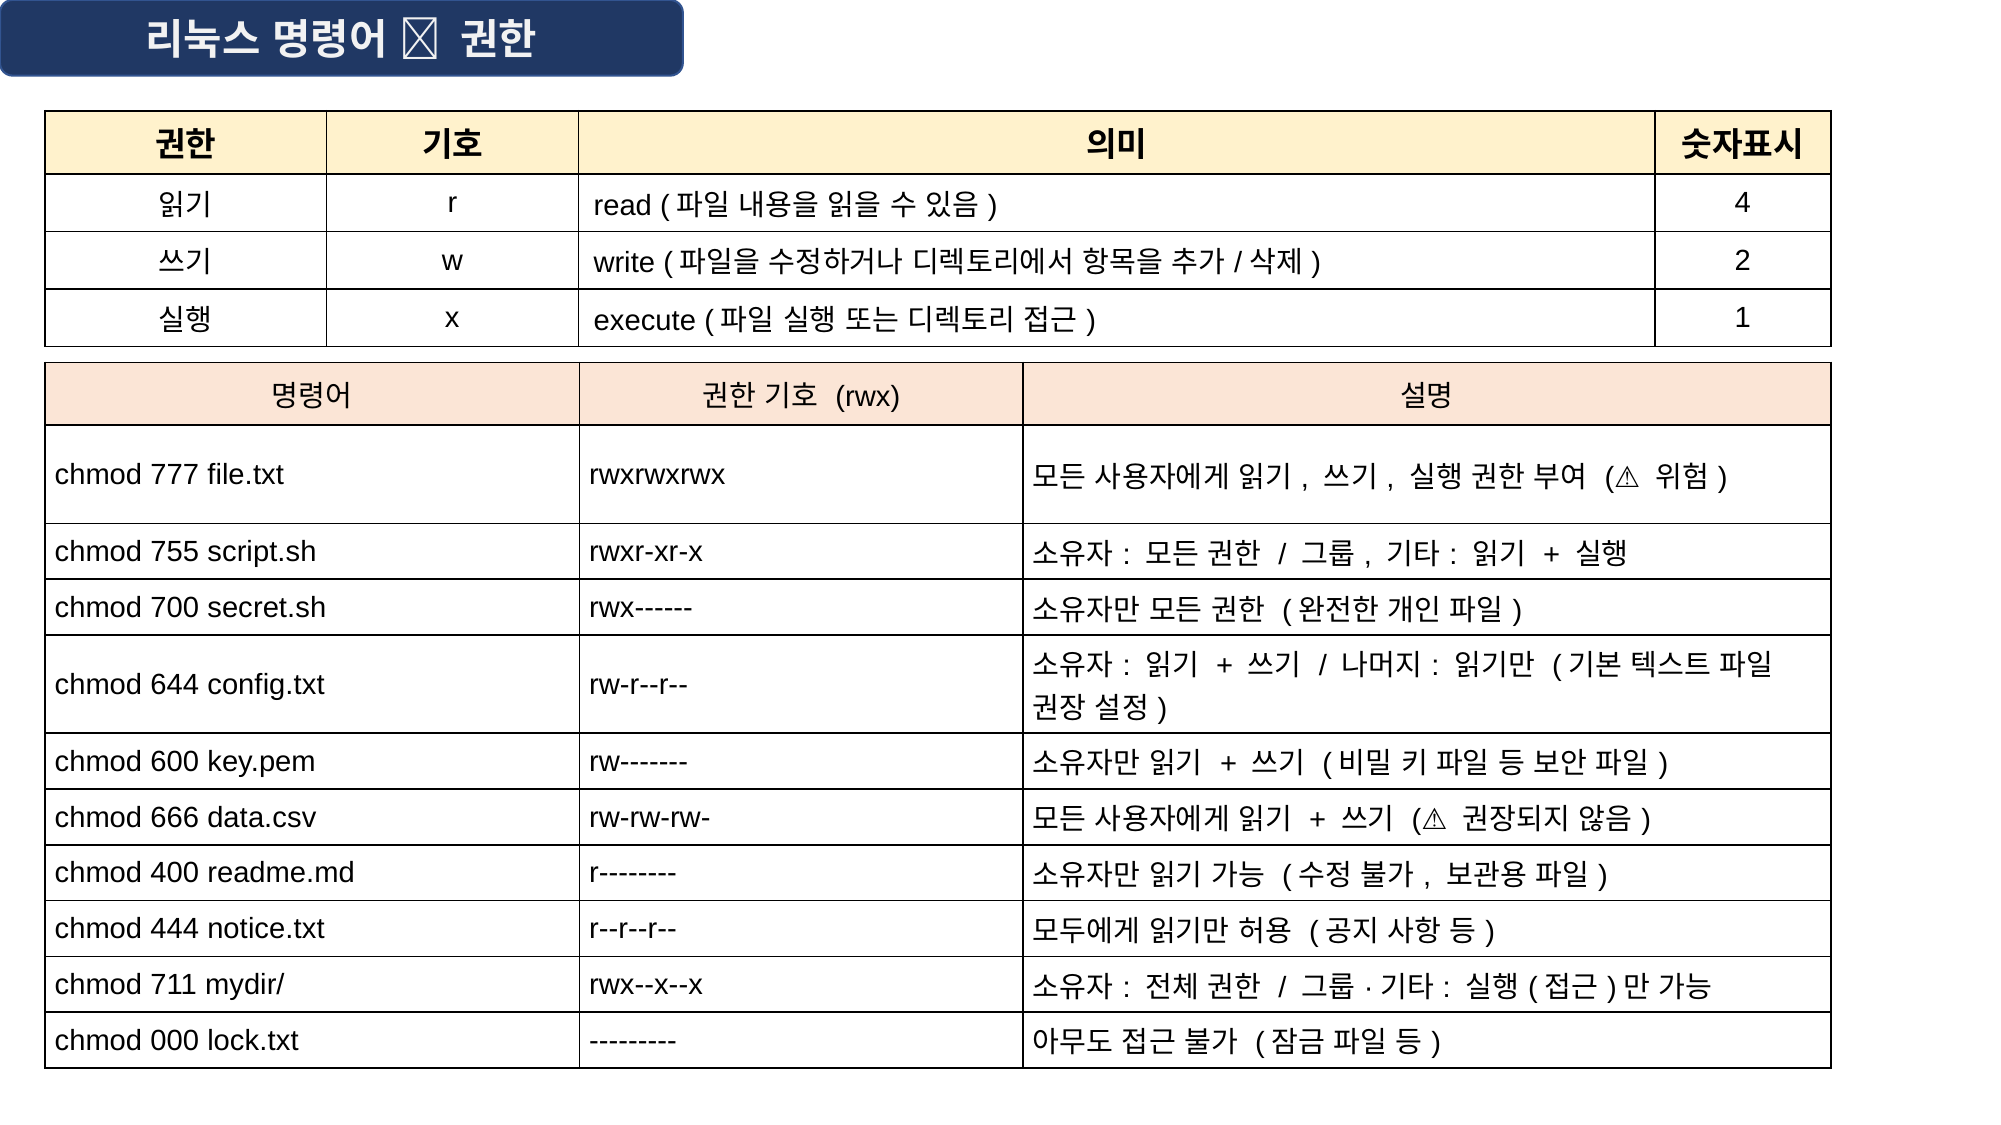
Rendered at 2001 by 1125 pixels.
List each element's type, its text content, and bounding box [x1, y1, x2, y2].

table_cell 1 [1656, 290, 1830, 346]
table_cell chmod 444 notice.txt [46, 901, 579, 956]
table_header 권한 기호 (rwx) [580, 363, 1022, 424]
table_cell write (파일을 수정하거나 디렉토리에서 항목을 추가/삭제) [579, 232, 1654, 288]
table_header 기호 [327, 112, 578, 173]
table_cell r--r--r-- [580, 901, 1022, 956]
table_cell 아무도 접근 불가 (잠금 파일 등) [1024, 1013, 1830, 1067]
table_cell r-------- [580, 846, 1022, 900]
table_cell r [327, 175, 578, 231]
table_header 권한 [46, 112, 326, 173]
table_cell chmod 755 script.sh [46, 524, 579, 578]
table_cell 소유자만 읽기 가능 (수정 불가, 보관용 파일) [1024, 846, 1830, 900]
table_cell chmod 666 data.csv [46, 790, 579, 844]
table_cell w [327, 232, 578, 288]
table_cell 소유자: 모든 권한 / 그룹, 기타: 읽기 + 실행 [1024, 524, 1830, 578]
table_cell chmod 711 mydir/ [46, 957, 579, 1011]
table_cell --------- [580, 1013, 1022, 1067]
table_cell rwxrwxrwx [580, 426, 1022, 523]
table_cell 모든 사용자에게 읽기, 쓰기, 실행 권한 부여 (⚠️ 위험) [1024, 426, 1830, 523]
table_cell rw------- [580, 734, 1022, 788]
table_cell read (파일 내용을 읽을 수 있음) [579, 175, 1654, 231]
table_cell rwxr-xr-x [580, 524, 1022, 578]
text_box 리눅스 명령어  권한 [0, 0, 684, 77]
table_cell rw-rw-rw- [580, 790, 1022, 844]
table_cell chmod 400 readme.md [46, 846, 579, 900]
table_cell 소유자: 읽기 + 쓰기 / 나머지: 읽기만 (기본 텍스트 파일 권장 설정) [1024, 636, 1830, 732]
table_cell 소유자만 모든 권한 (완전한 개인 파일) [1024, 580, 1830, 634]
table_cell 모두에게 읽기만 허용 (공지 사항 등) [1024, 901, 1830, 956]
table_cell rwx--x--x [580, 957, 1022, 1011]
table_cell x [327, 290, 578, 346]
table_header 설명 [1024, 363, 1830, 424]
table_header 숫자표시 [1656, 112, 1830, 173]
table_cell execute (파일 실행 또는 디렉토리 접근) [579, 290, 1654, 346]
table_cell chmod 777 file.txt [46, 426, 579, 523]
table_cell 쓰기 [46, 232, 326, 288]
table_cell 4 [1656, 175, 1830, 231]
table_cell chmod 700 secret.sh [46, 580, 579, 634]
table_cell 소유자만 읽기 + 쓰기 (비밀 키 파일 등 보안 파일) [1024, 734, 1830, 788]
table_header 명령어 [46, 363, 579, 424]
table_cell 2 [1656, 232, 1830, 288]
table_cell 모든 사용자에게 읽기 + 쓰기 (⚠️ 권장되지 않음) [1024, 790, 1830, 844]
table_cell 실행 [46, 290, 326, 346]
table_cell 소유자: 전체 권한 / 그룹·기타: 실행(접근)만 가능 [1024, 957, 1830, 1011]
table_cell chmod 000 lock.txt [46, 1013, 579, 1067]
table_cell rw-r--r-- [580, 636, 1022, 732]
table_cell 읽기 [46, 175, 326, 231]
table_cell rwx------ [580, 580, 1022, 634]
table_cell chmod 600 key.pem [46, 734, 579, 788]
table_cell chmod 644 config.txt [46, 636, 579, 732]
table_header 의미 [579, 112, 1654, 173]
